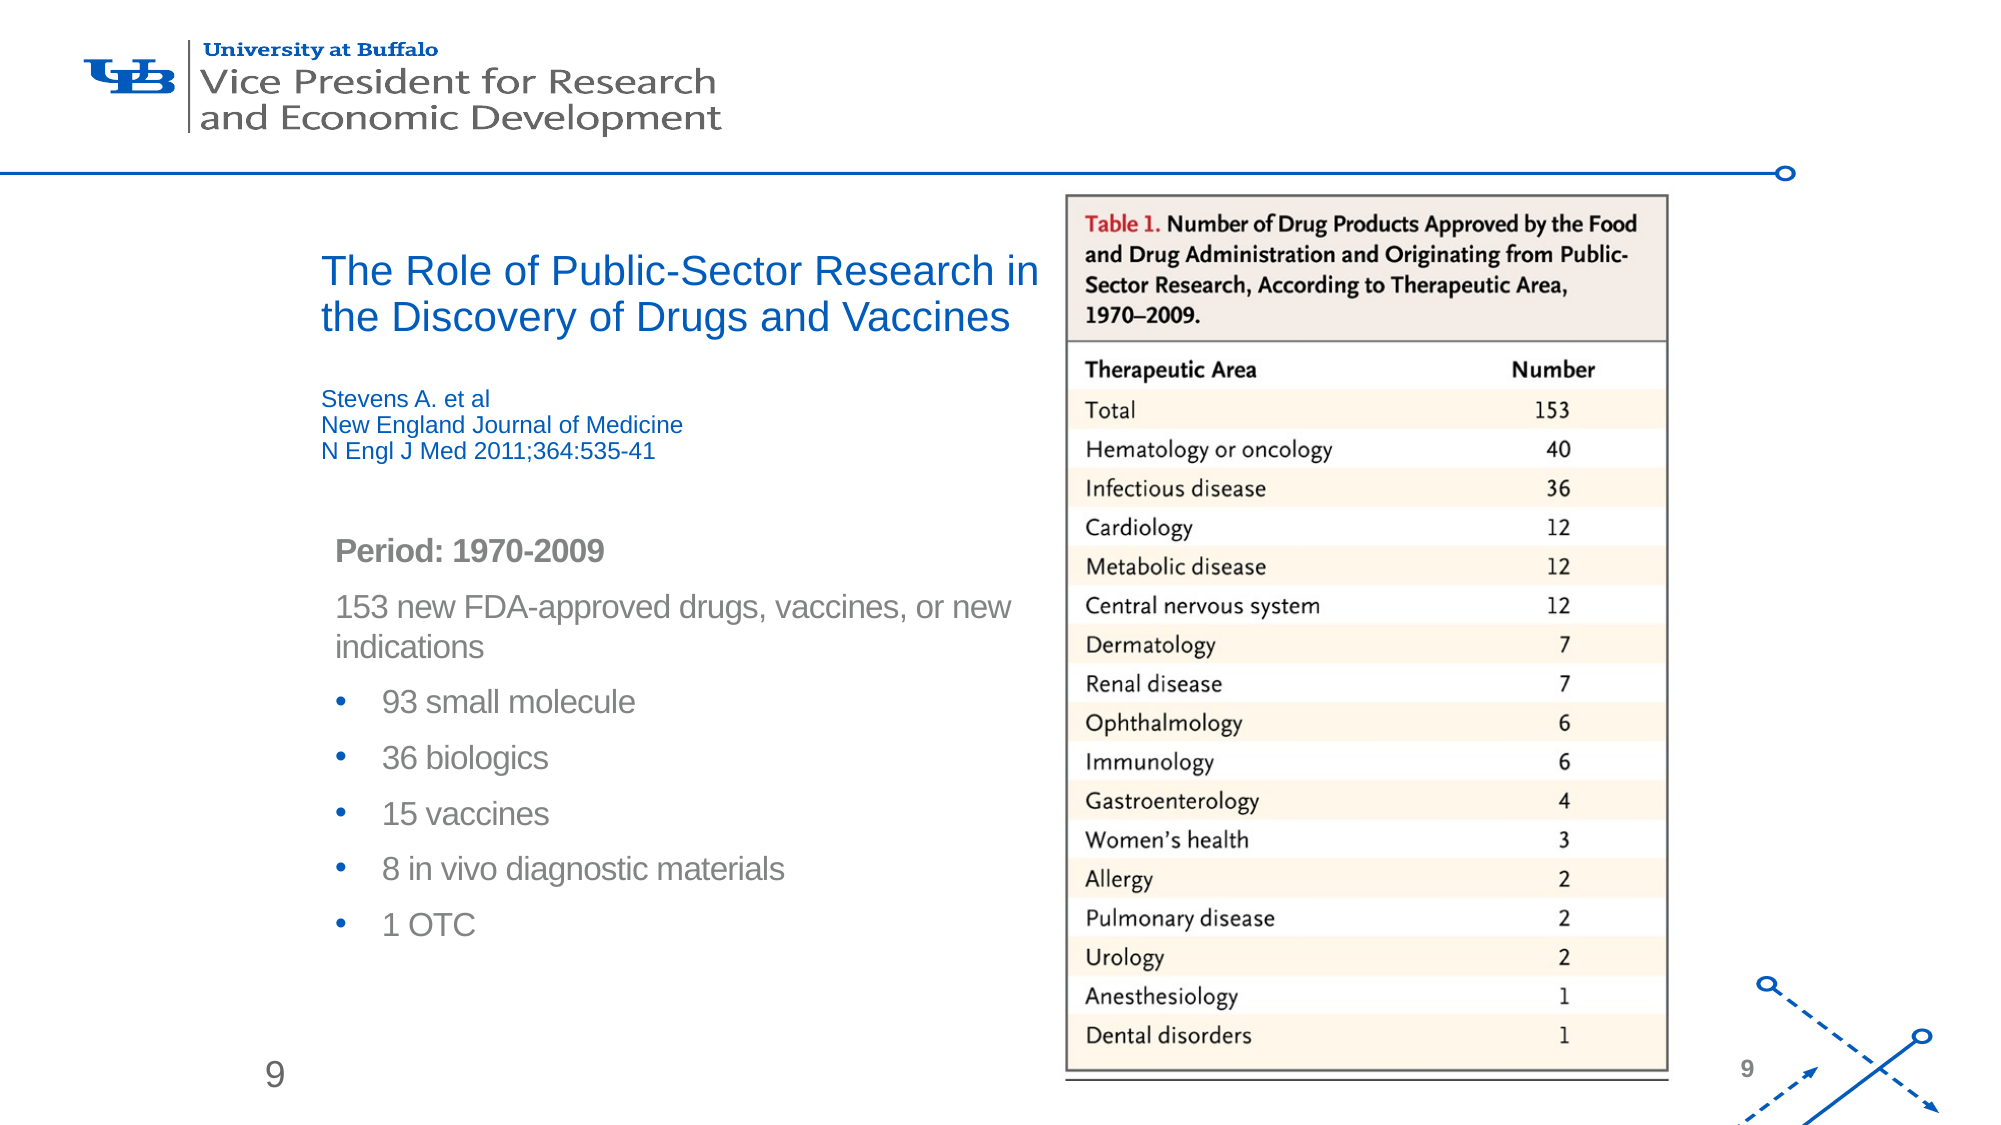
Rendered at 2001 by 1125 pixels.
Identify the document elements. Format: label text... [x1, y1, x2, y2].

picture [0, 0, 2000, 1125]
slide_number 9 [249, 1042, 600, 1103]
title The Role of Public-Sector Research in the Discovery of Drugs and Vaccines Stevens A. et al New England Journal of Medicine N Engl J Med 2011;364:535-41 [306, 224, 1059, 502]
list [1059, 188, 1675, 1087]
list Period: 1970-2009 153 new FDA-approved drugs, vaccines, or new indications 93 small molecule 36 biologics 15 vaccines 8 in vivo diagnostic materials 1 OTC [320, 522, 1059, 949]
